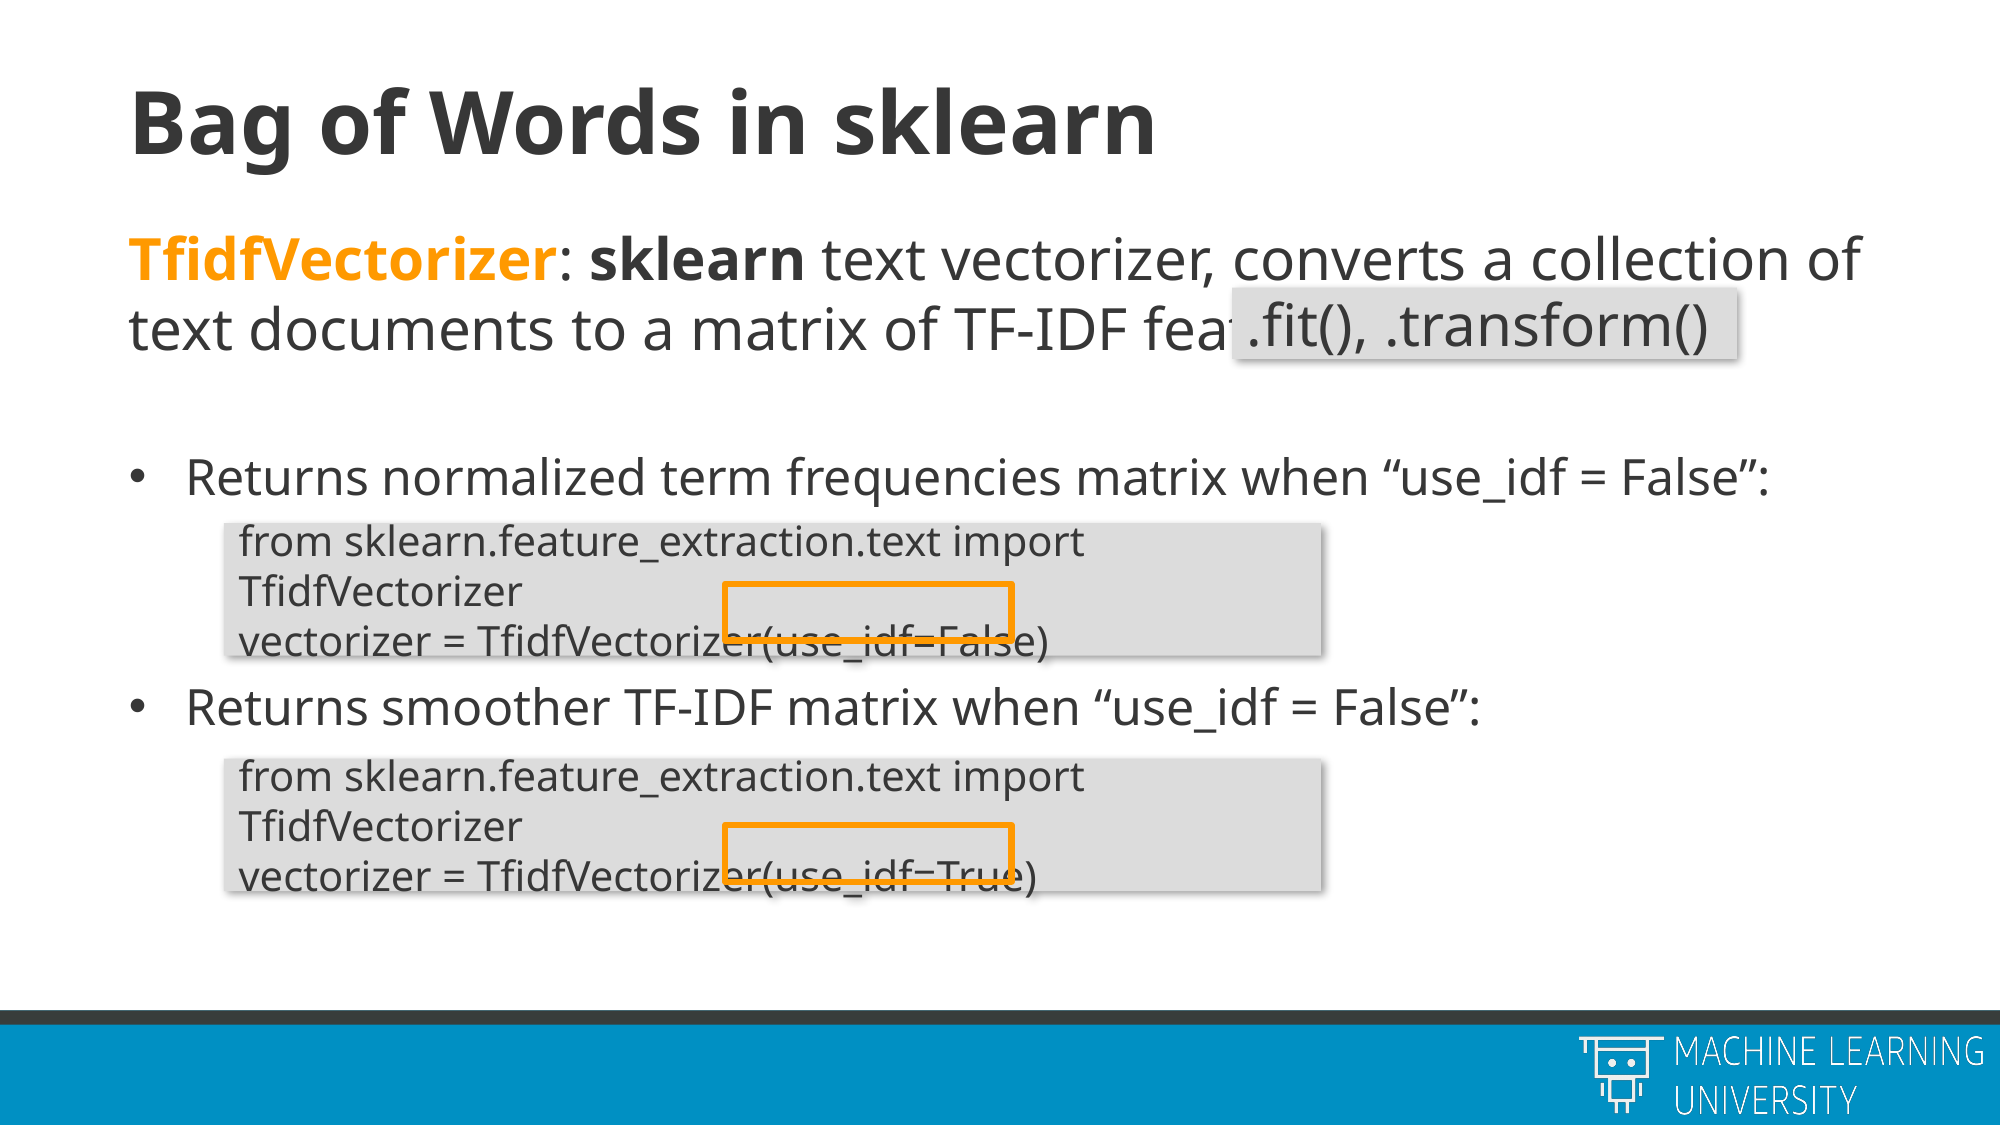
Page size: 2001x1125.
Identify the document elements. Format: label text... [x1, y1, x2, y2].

text_box [725, 583, 1012, 641]
picture [1580, 1037, 1664, 1113]
list TfidfVectorizer: sklearn text vectorizer, converts a collection of text documents to a matrix of TF-IDF features - Returns normalized term frequencies matrix when “use_idf = False”: Returns smoother TF-IDF matrix when “use_idf = False”: [114, 214, 1900, 1007]
text_box from sklearn.feature_extraction.text import TfidfVectorizer vectorizer = TfidfVectorizer(use_idf=False) [223, 522, 1322, 657]
picture [1849, 1037, 1861, 1064]
text_box .fit(), .transform() [1231, 287, 1738, 360]
title Bag of Words in sklearn [114, 48, 1902, 211]
text_box from sklearn.feature_extraction.text import TfidfVectorizer vectorizer = TfidfVectorizer(use_idf=True) [223, 758, 1322, 892]
text_box [725, 824, 1012, 882]
